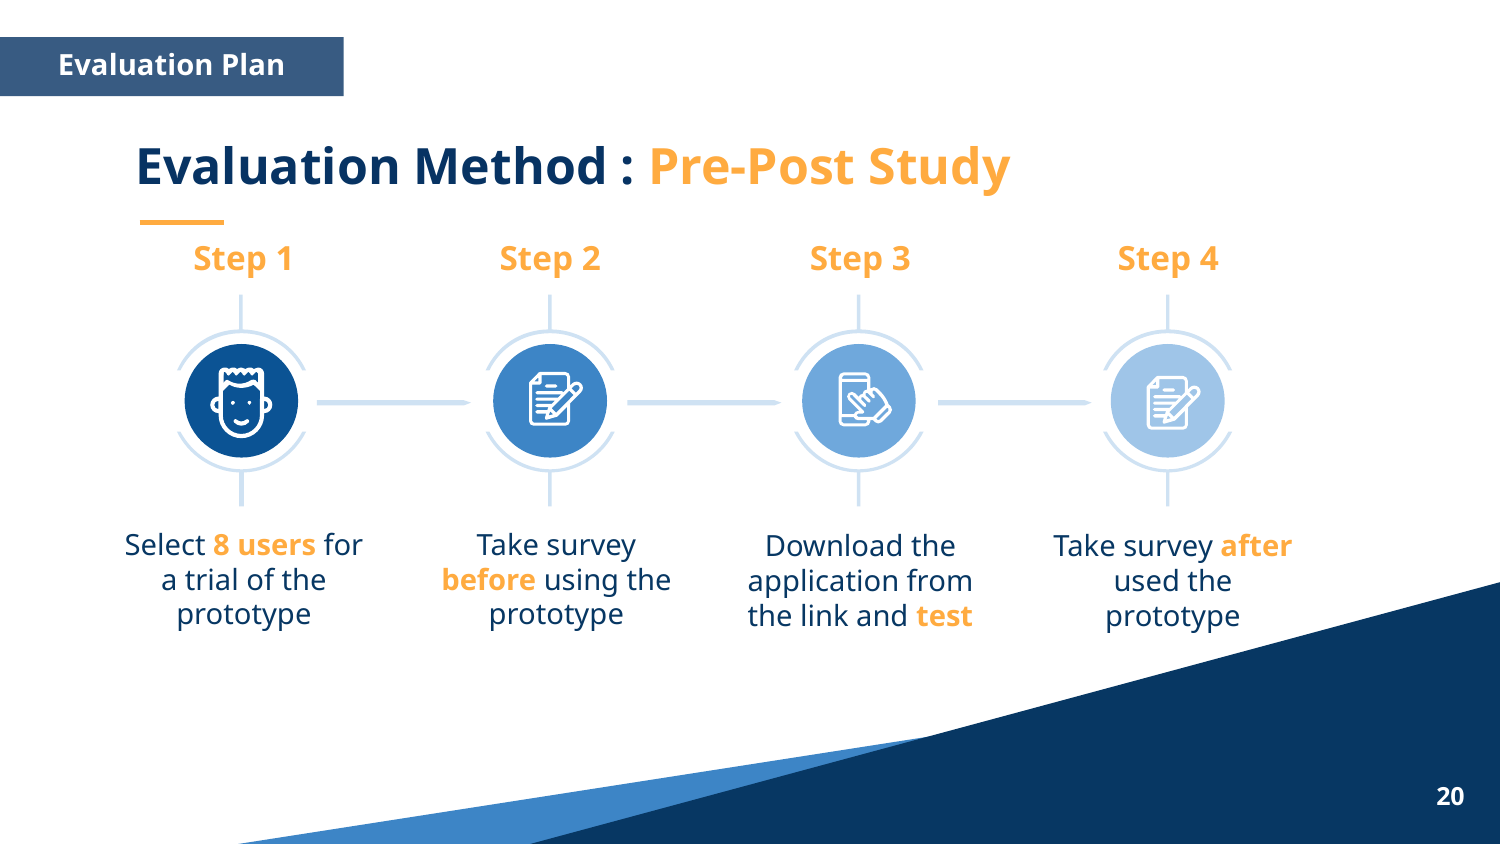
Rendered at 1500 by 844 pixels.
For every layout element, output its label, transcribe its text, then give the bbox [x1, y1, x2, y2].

text_box Step 4 [1087, 222, 1250, 281]
title Evaluation Method : Pre-Post Study [120, 119, 1400, 206]
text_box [1102, 294, 1233, 507]
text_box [1146, 375, 1202, 430]
text_box [627, 400, 782, 406]
text_box Select 8 users for a trial of the prototype [99, 510, 389, 636]
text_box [528, 371, 584, 426]
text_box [485, 294, 615, 507]
text_box Step 1 [172, 222, 316, 281]
text_box Take survey after used the prototype [1028, 512, 1318, 637]
text_box Step 3 [769, 222, 952, 281]
text_box Step 2 [478, 222, 622, 281]
text_box [316, 400, 472, 406]
text_box Download the application from the link and test [716, 512, 1005, 637]
text_box Take survey before using the prototype [412, 510, 701, 636]
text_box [176, 294, 307, 507]
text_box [793, 294, 924, 507]
slide_number 20 [1389, 764, 1480, 830]
text_box [938, 400, 1092, 406]
text_box Evaluation Plan [0, 37, 344, 97]
